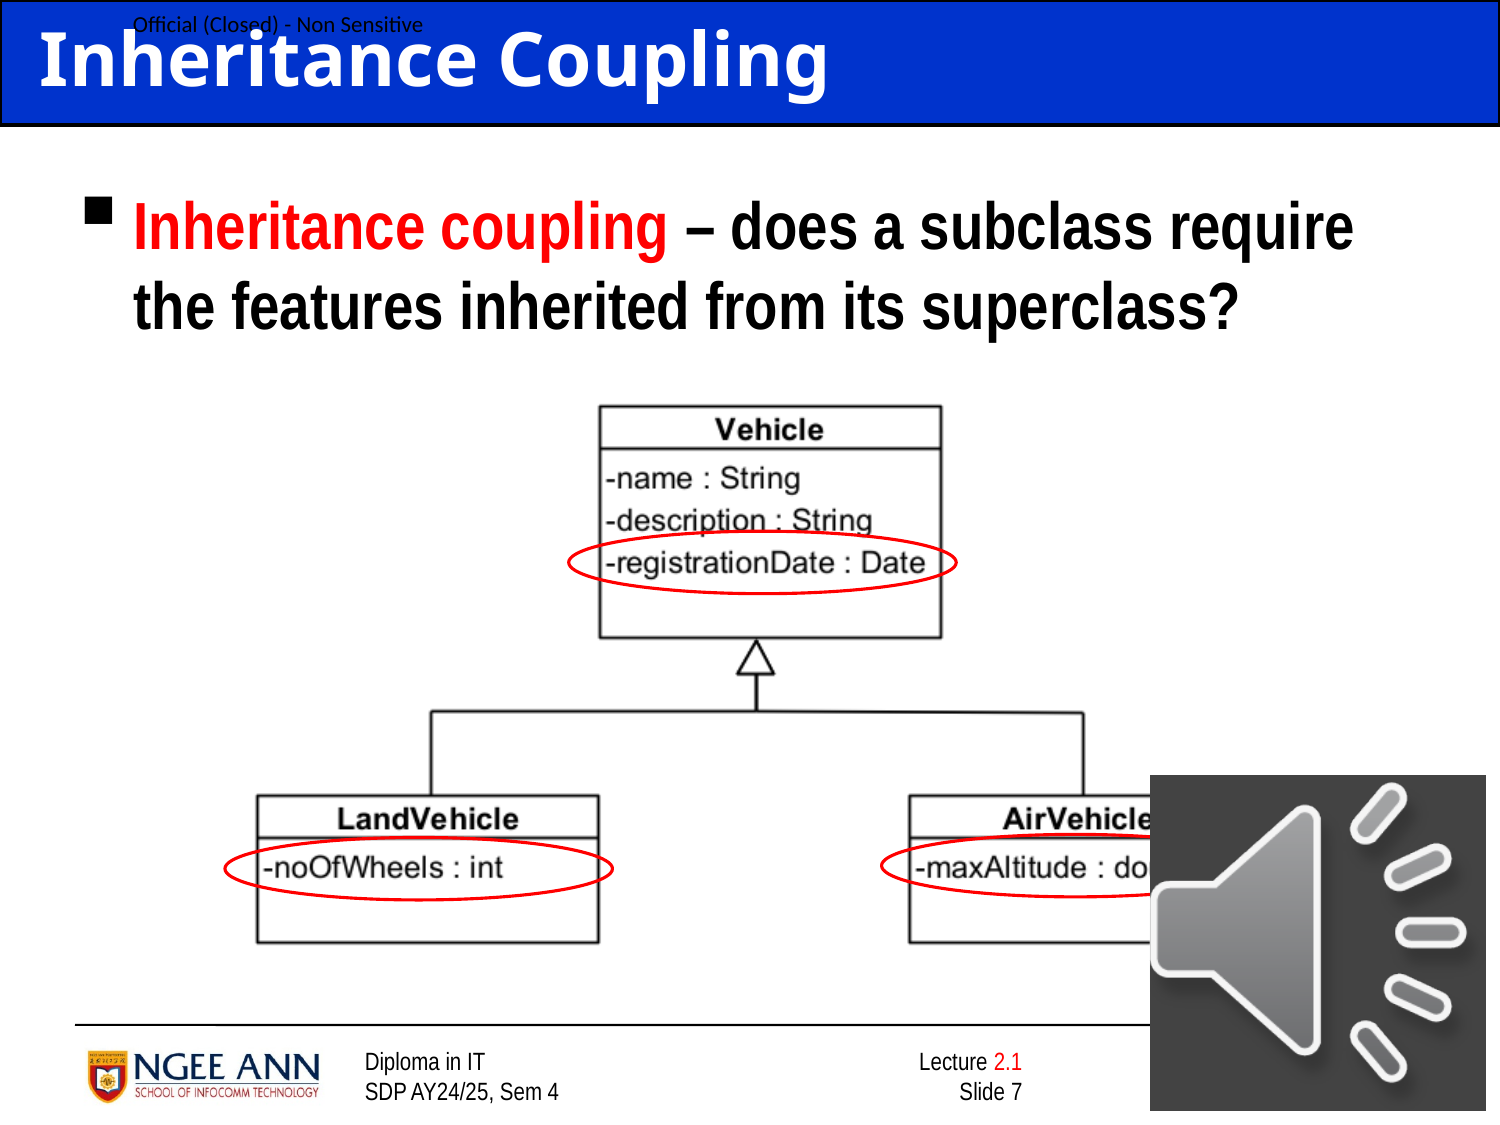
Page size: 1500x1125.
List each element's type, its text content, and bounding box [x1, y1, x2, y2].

text_box [224, 857, 239, 881]
slide_number Lecture 2.1 Slide 7 [724, 1049, 1038, 1113]
title Inheritance Coupling [23, 0, 1500, 115]
picture [62, 1028, 344, 1125]
picture [245, 390, 1487, 1112]
list Inheritance coupling – does a subclass require the features inherited from its superclass? [62, 174, 1401, 1026]
